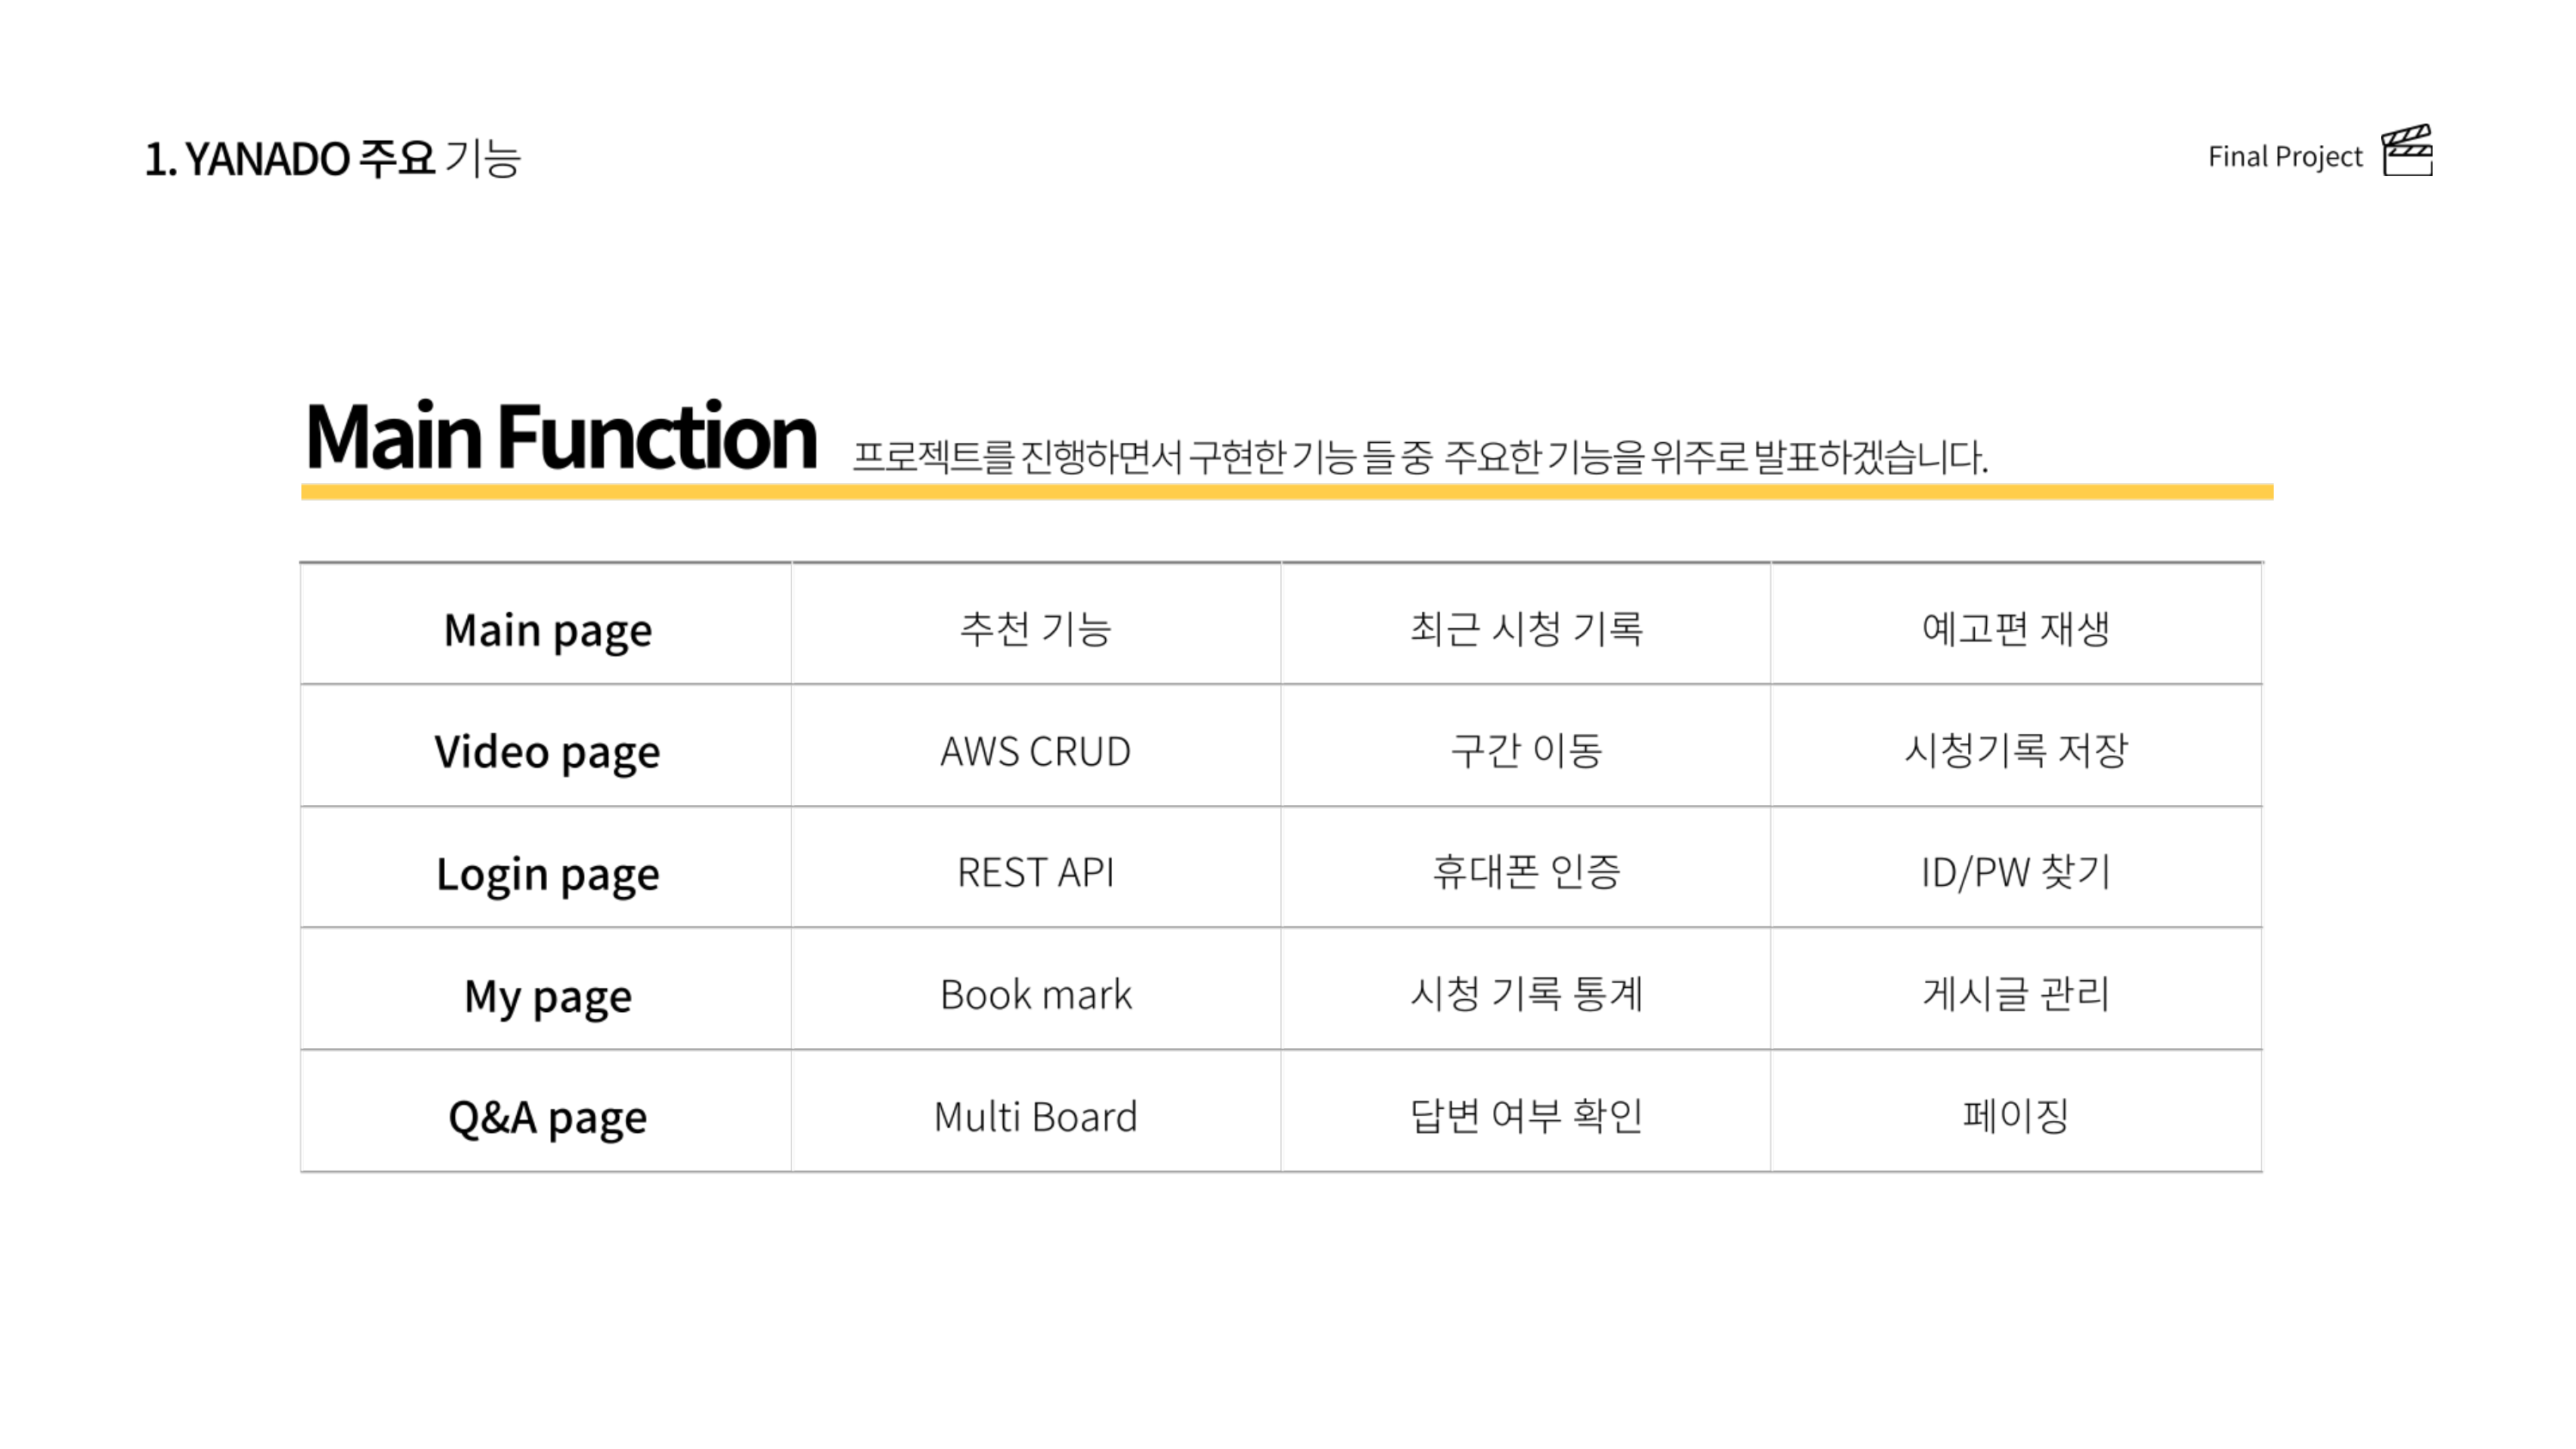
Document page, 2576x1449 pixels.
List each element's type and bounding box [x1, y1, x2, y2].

text_box [0, 258, 2576, 1449]
picture [1820, 132, 2376, 186]
picture [137, 119, 545, 202]
picture [2381, 124, 2433, 177]
